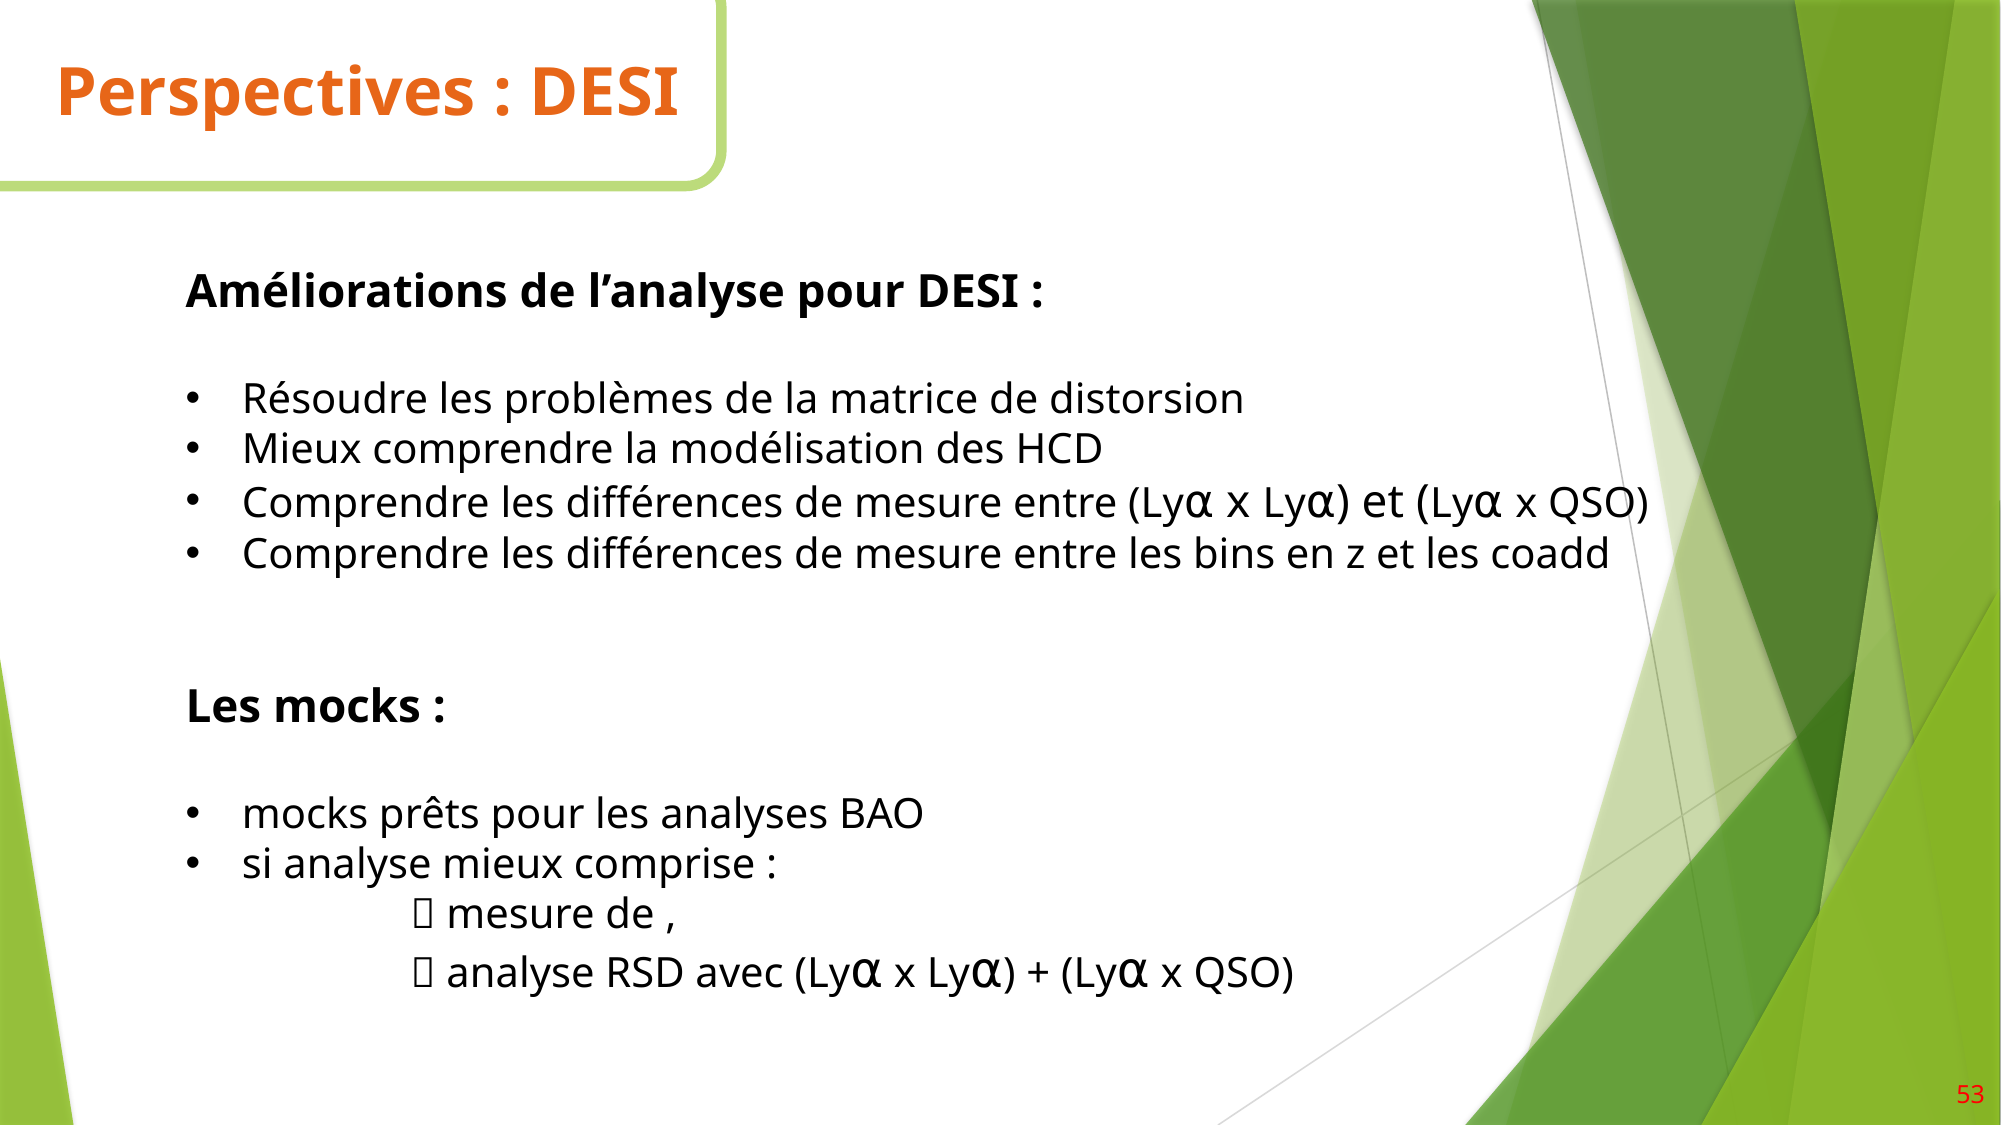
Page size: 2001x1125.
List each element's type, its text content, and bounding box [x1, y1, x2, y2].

slide_number 53 [1887, 1065, 2000, 1125]
text_box [0, 0, 723, 188]
